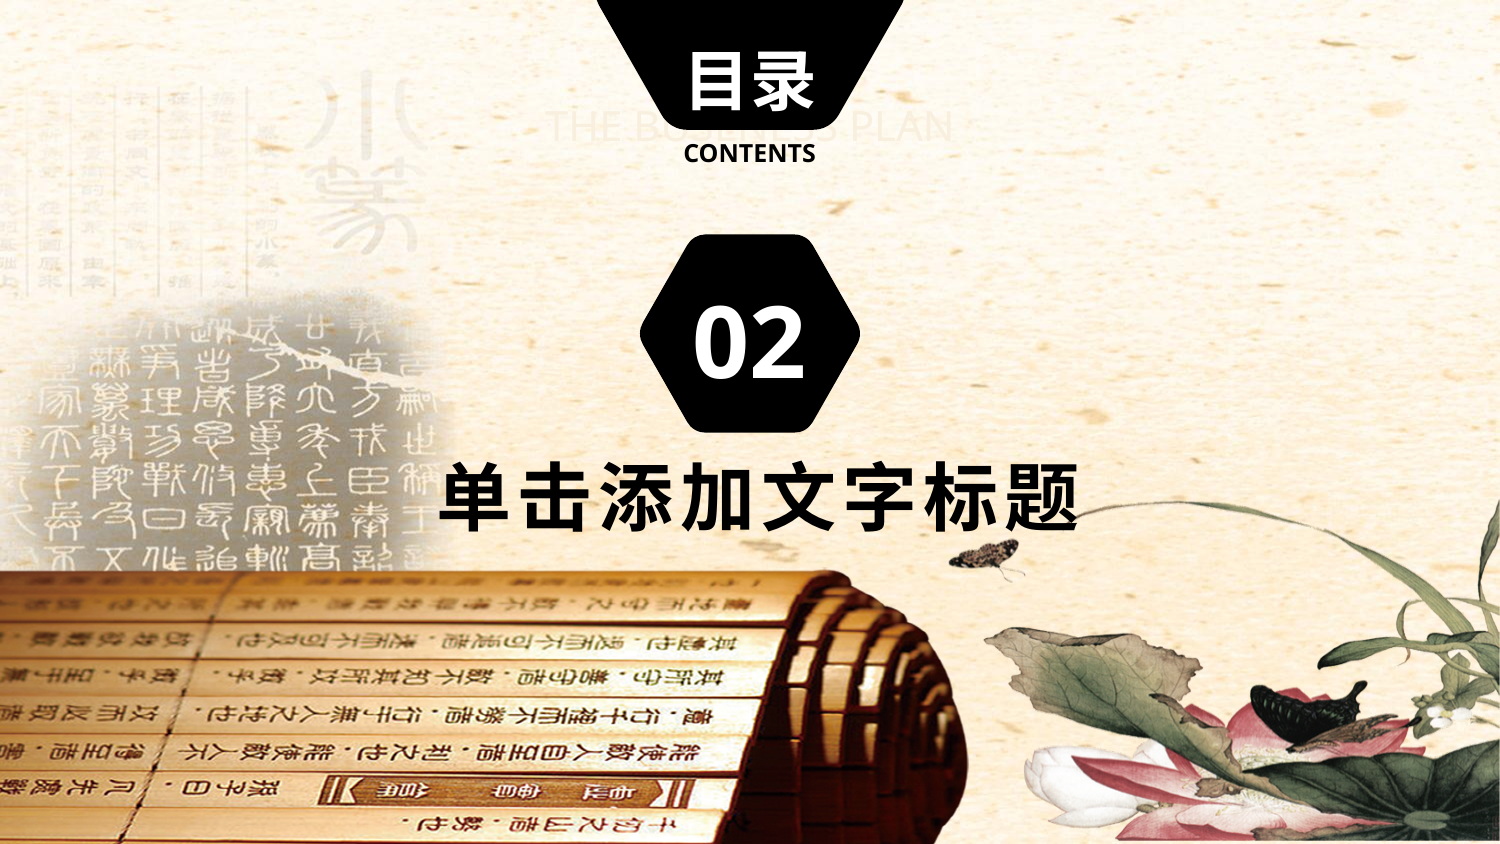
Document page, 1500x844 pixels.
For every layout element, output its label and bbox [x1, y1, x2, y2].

text_box [0, 0, 1500, 844]
